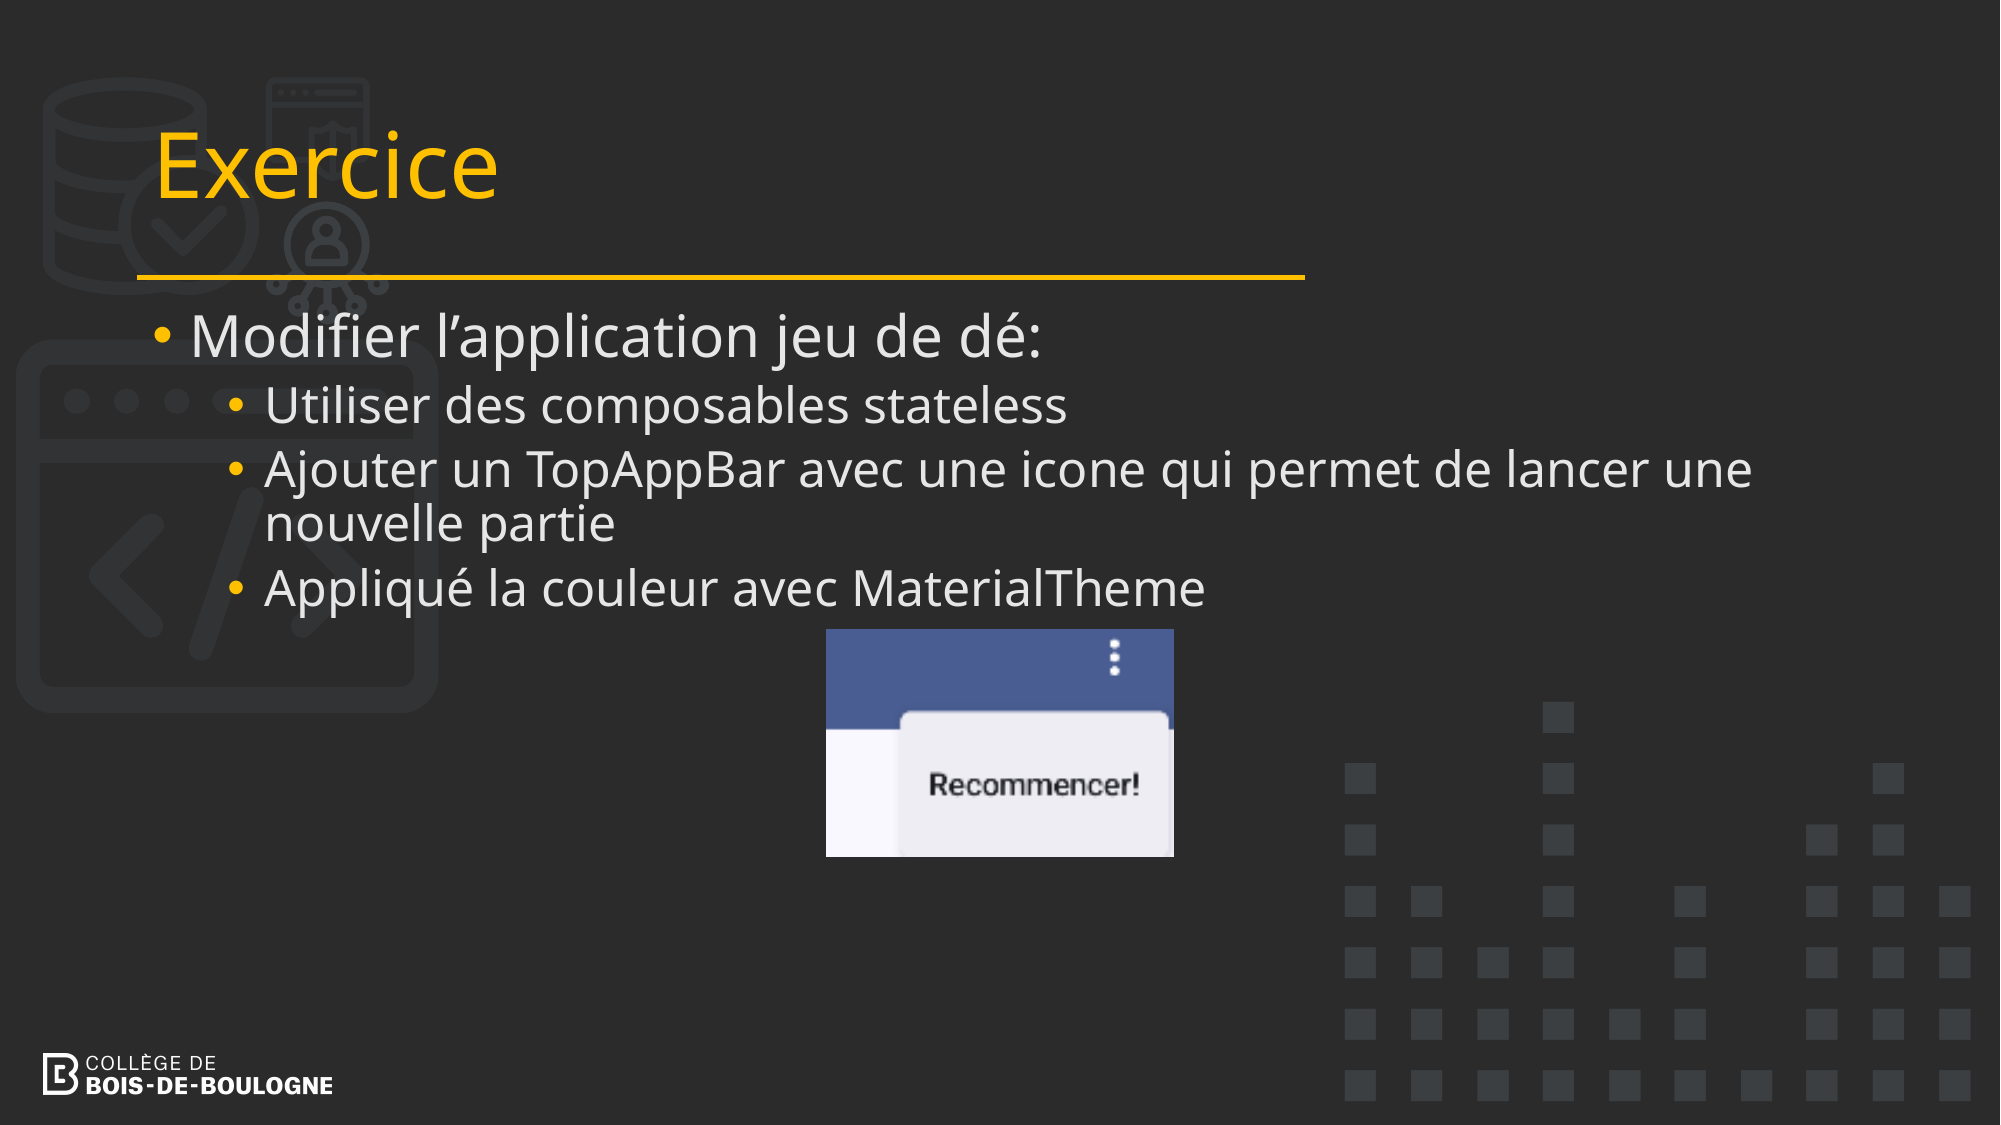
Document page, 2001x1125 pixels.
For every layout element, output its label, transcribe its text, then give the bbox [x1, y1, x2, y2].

picture [43, 1053, 332, 1095]
picture [826, 629, 1174, 857]
list Modifier l’application jeu de dé: Utiliser des composables stateless Ajouter un TopAppBar avec une icone qui permet de lancer une nouvelle partie Appliqué la couleur avec MaterialTheme [137, 299, 1863, 1014]
title Exercice [137, 59, 1863, 278]
